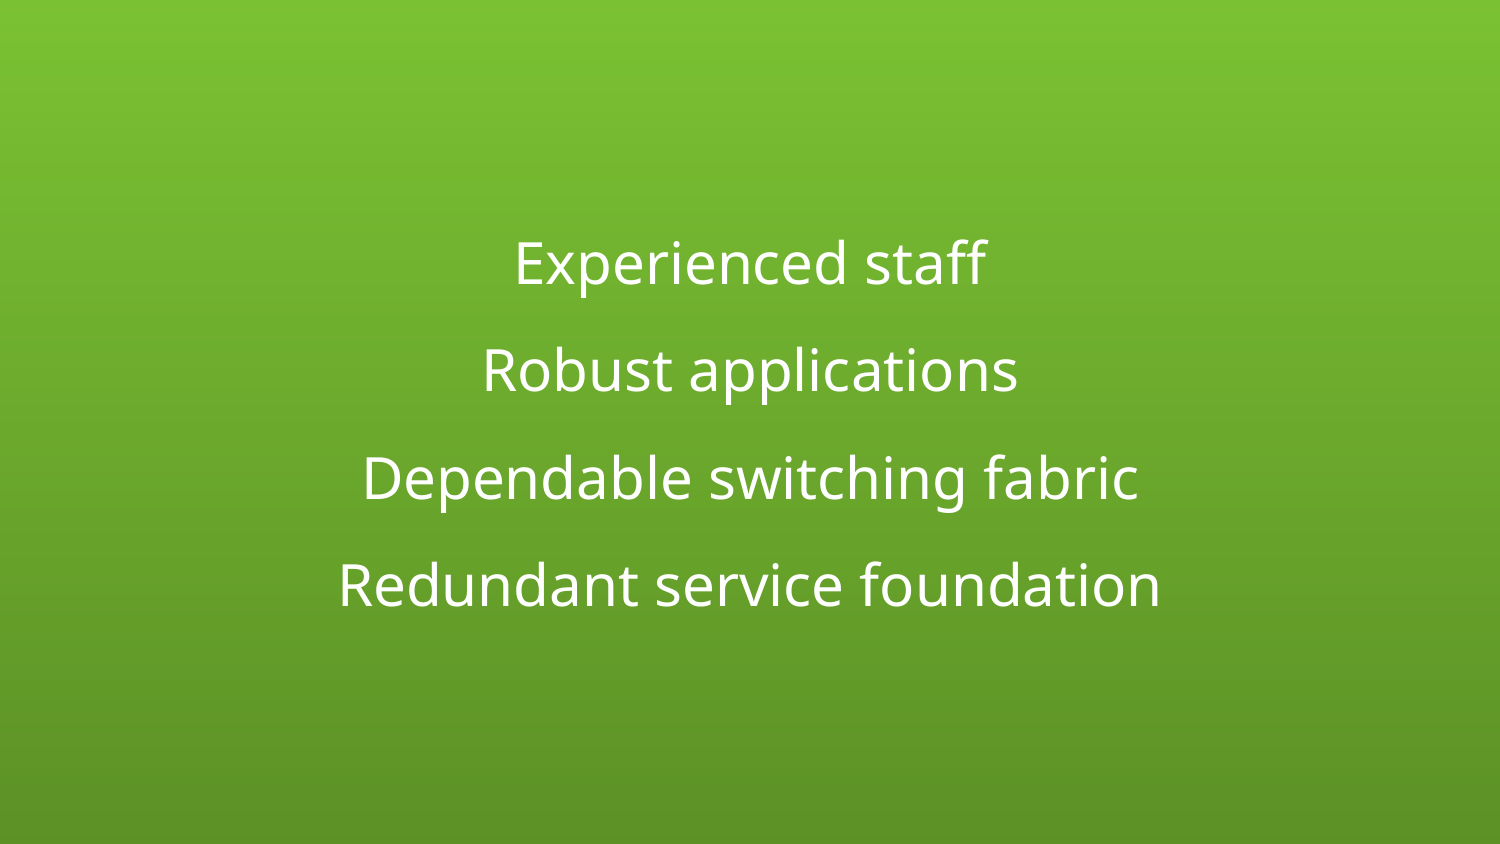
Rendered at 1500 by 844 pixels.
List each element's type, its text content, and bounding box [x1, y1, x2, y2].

text_box Experienced staff Robust applications Dependable switching fabric Redundant service foundation [221, 218, 1279, 626]
